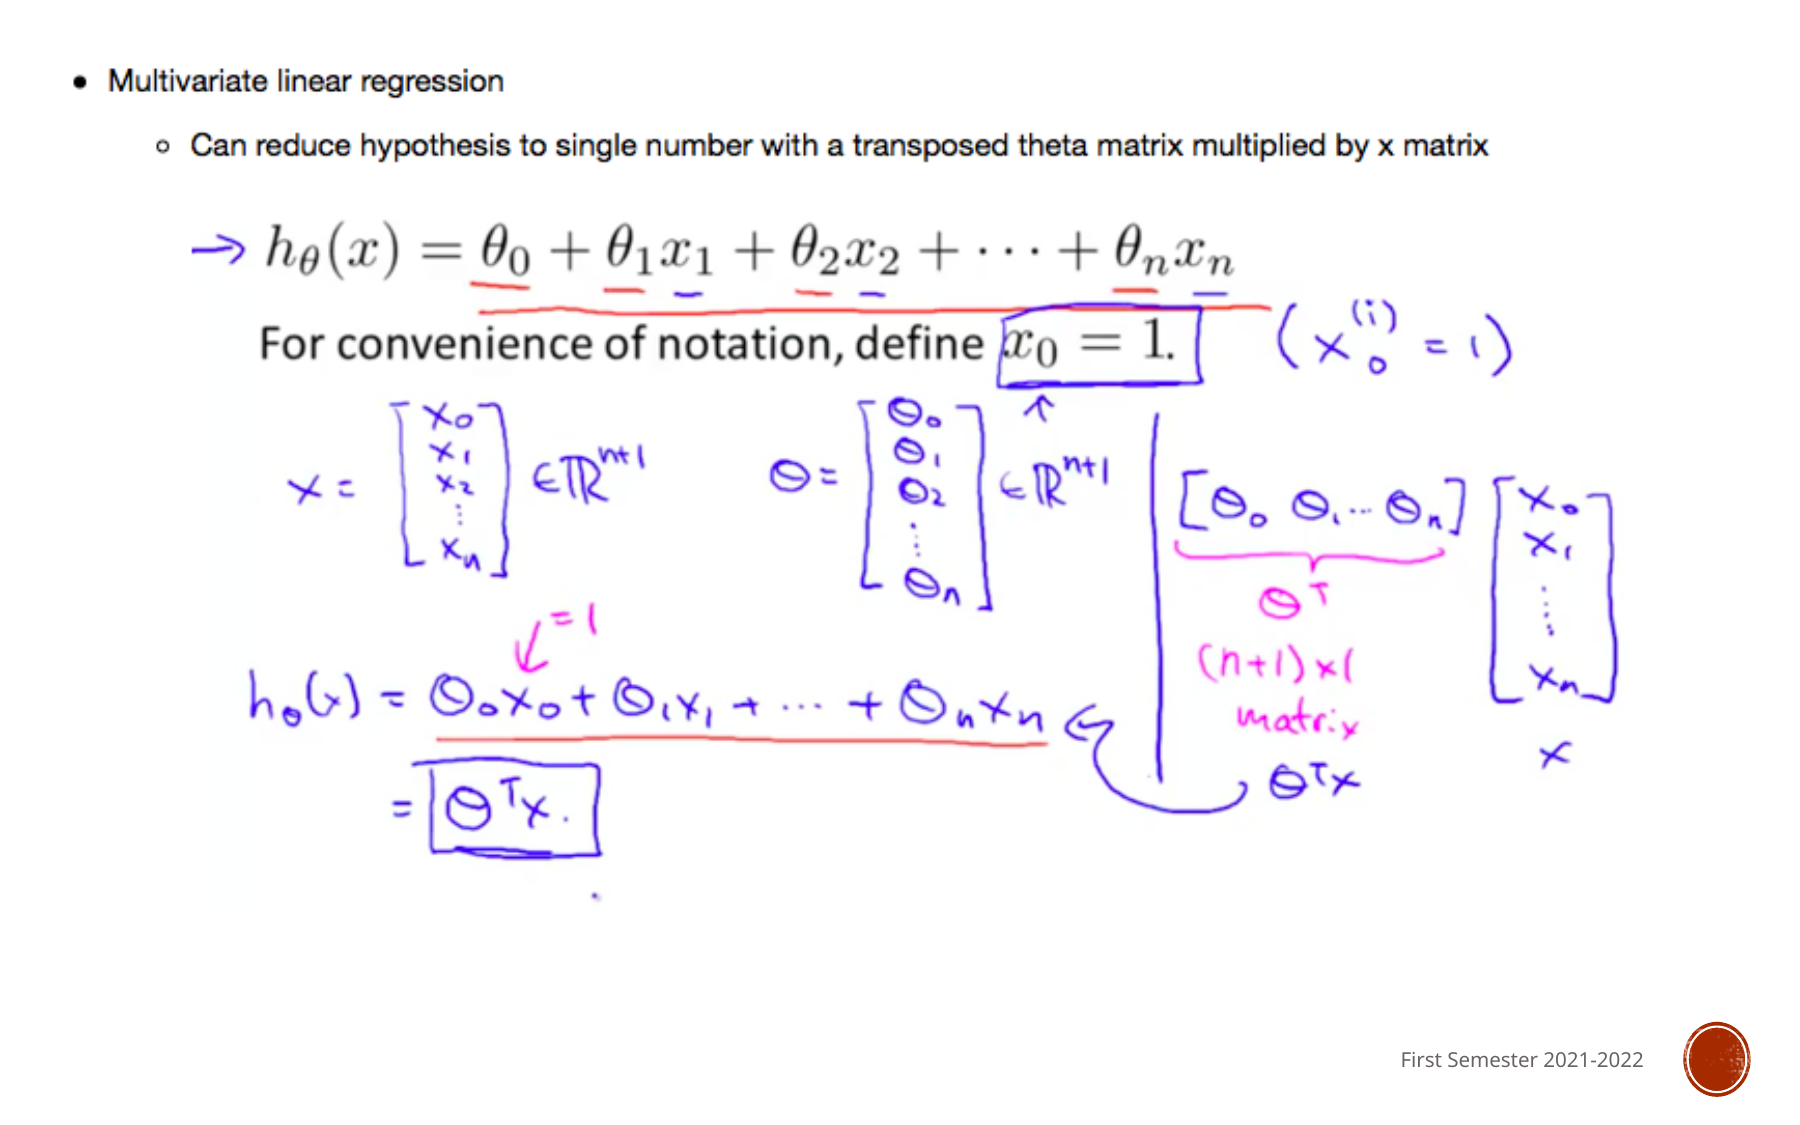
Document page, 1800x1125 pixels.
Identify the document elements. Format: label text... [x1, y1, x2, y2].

picture [12, 36, 1704, 938]
slide_number First Semester 2021-2022 [1175, 1028, 1660, 1089]
